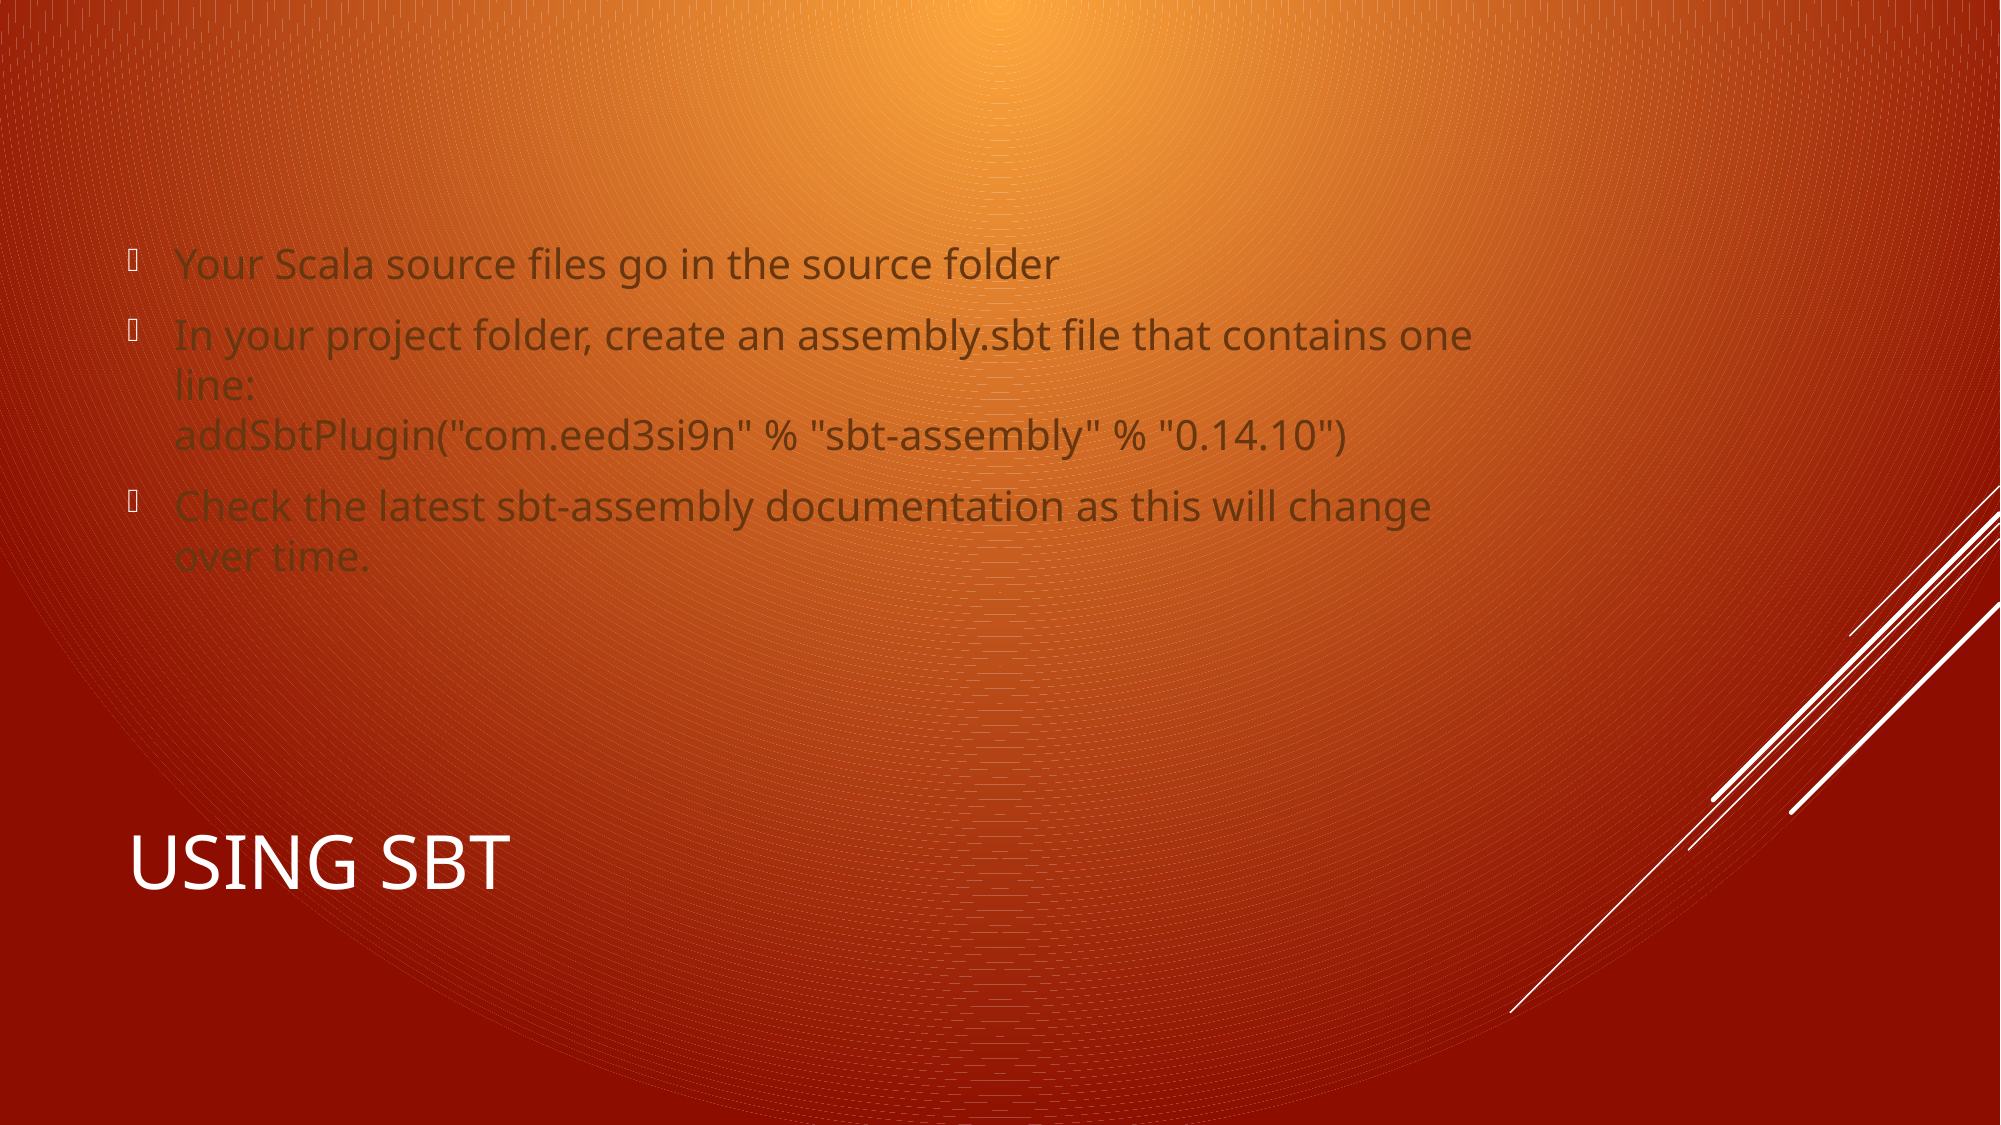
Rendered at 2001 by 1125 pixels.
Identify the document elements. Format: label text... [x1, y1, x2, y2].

title Using sbt [112, 736, 1513, 984]
list Your Scala source files go in the source folder In your project folder, create an assembly.sbt file that contains one line: addSbtPlugin("com.eed3si9n" % "sbt-assembly" % "0.14.10") Check the latest sbt-assembly documentation as this will change over time. [112, 112, 1513, 706]
